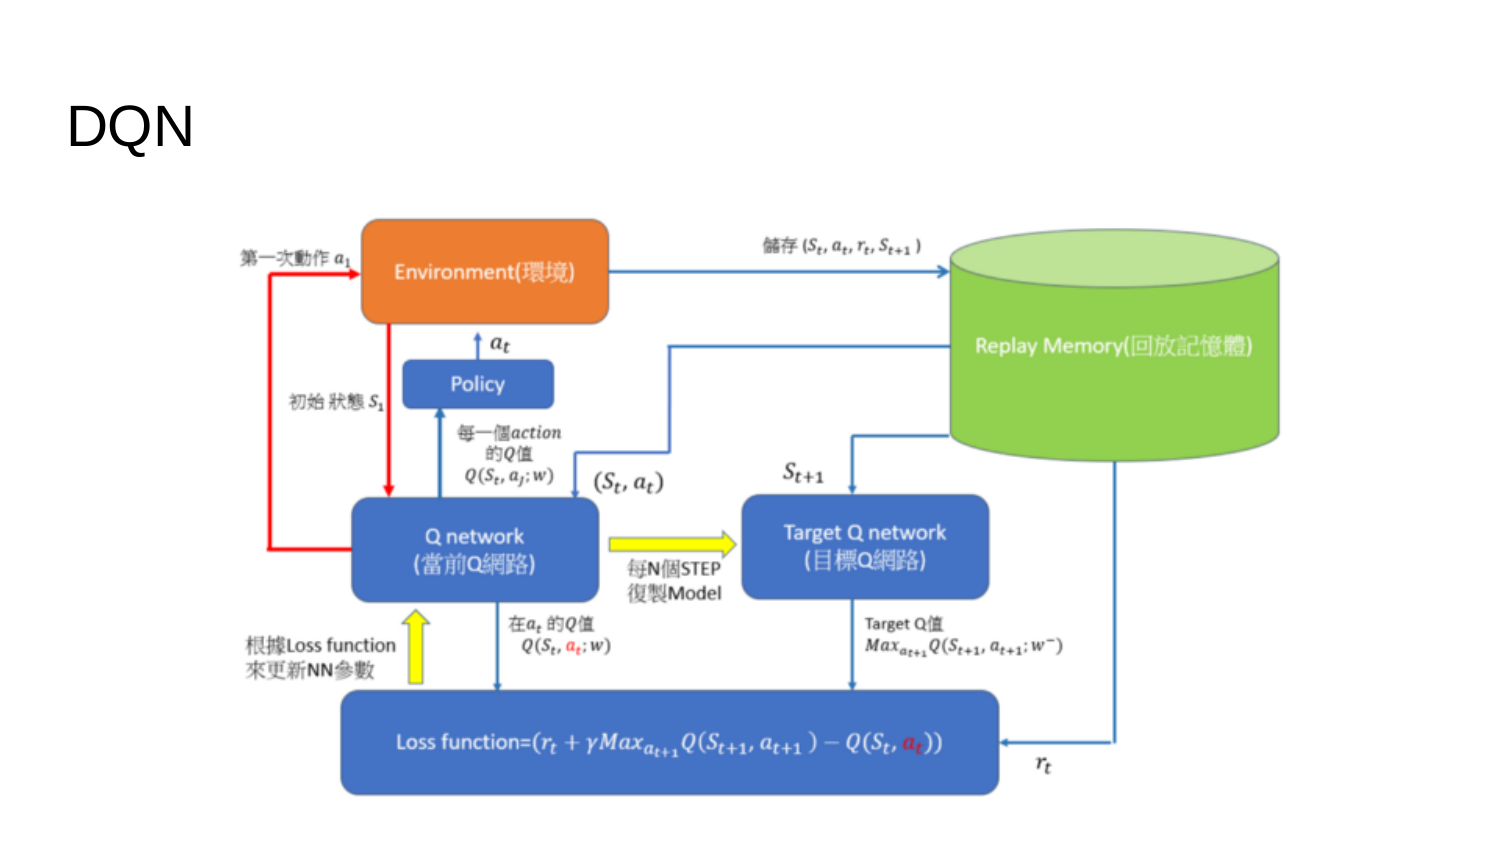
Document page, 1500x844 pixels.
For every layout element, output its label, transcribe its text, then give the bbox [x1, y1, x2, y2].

title DQN [51, 72, 1449, 167]
picture [202, 166, 1298, 810]
